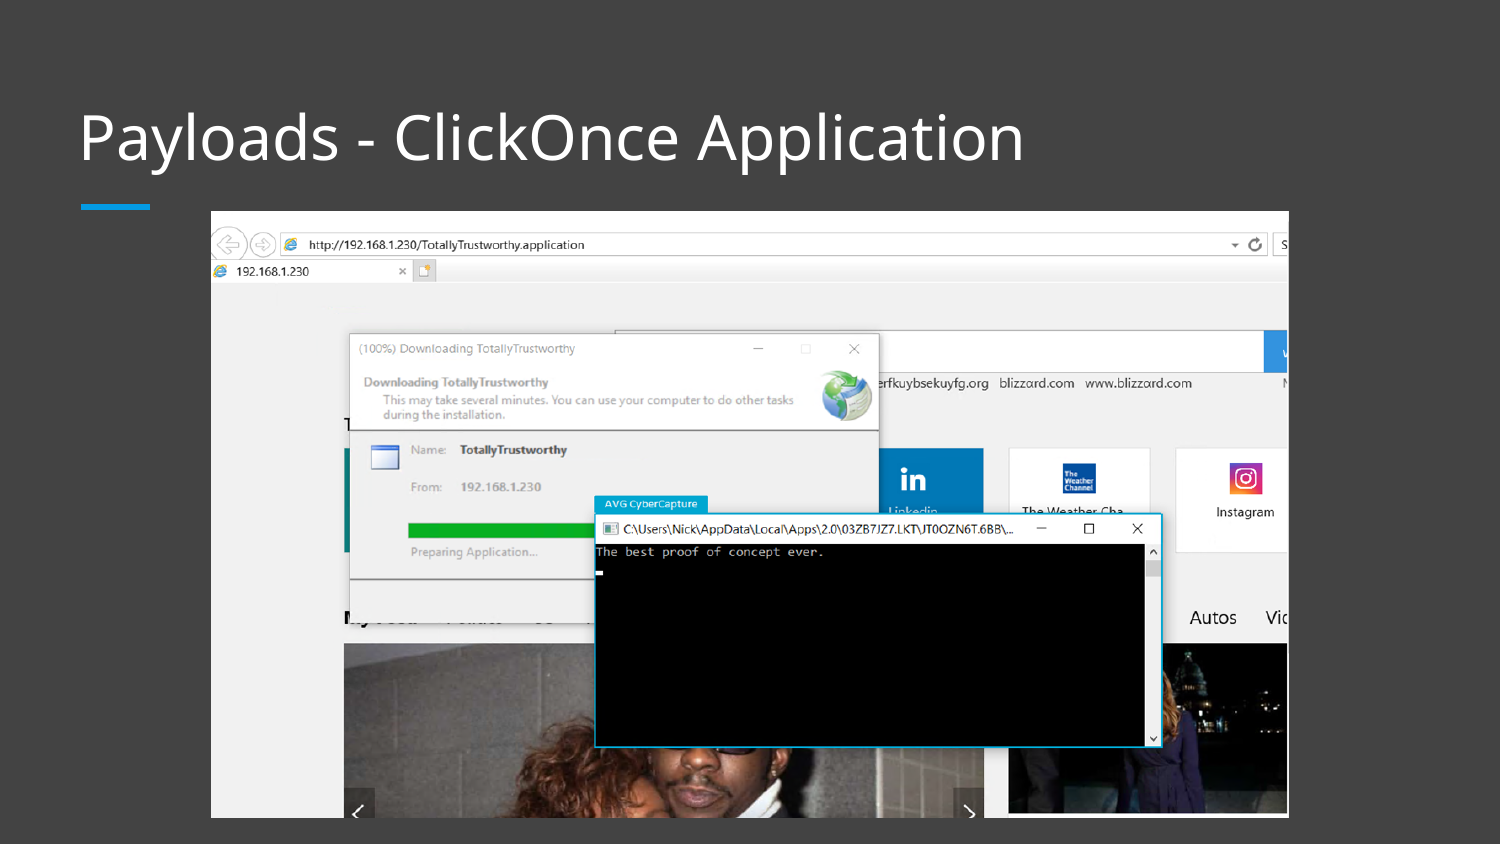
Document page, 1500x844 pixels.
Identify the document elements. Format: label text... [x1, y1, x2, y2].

title Payloads - ClickOnce Application [63, 75, 1437, 188]
picture [211, 210, 1289, 818]
